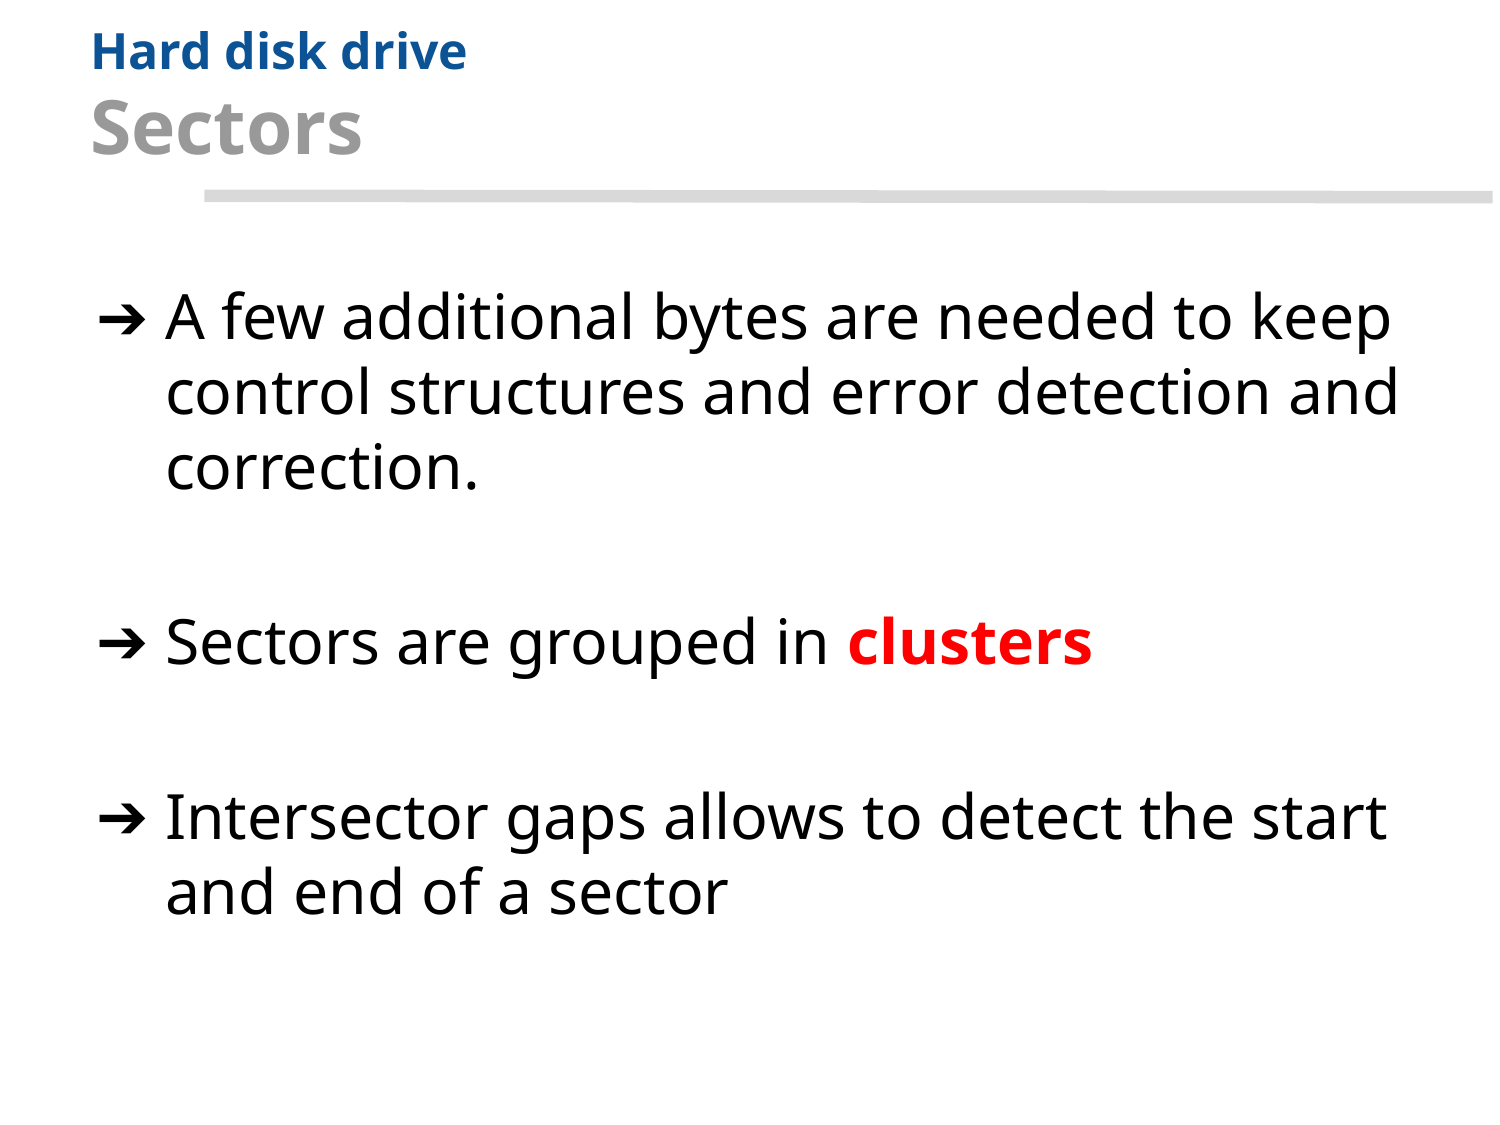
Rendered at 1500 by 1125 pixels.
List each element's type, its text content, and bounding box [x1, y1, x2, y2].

list A few additional bytes are needed to keep control structures and error detection and correction. Sectors are grouped in clusters Intersector gaps allows to detect the start and end of a sector [75, 262, 1425, 1078]
title Hard disk drive Sectors [75, 45, 1425, 185]
